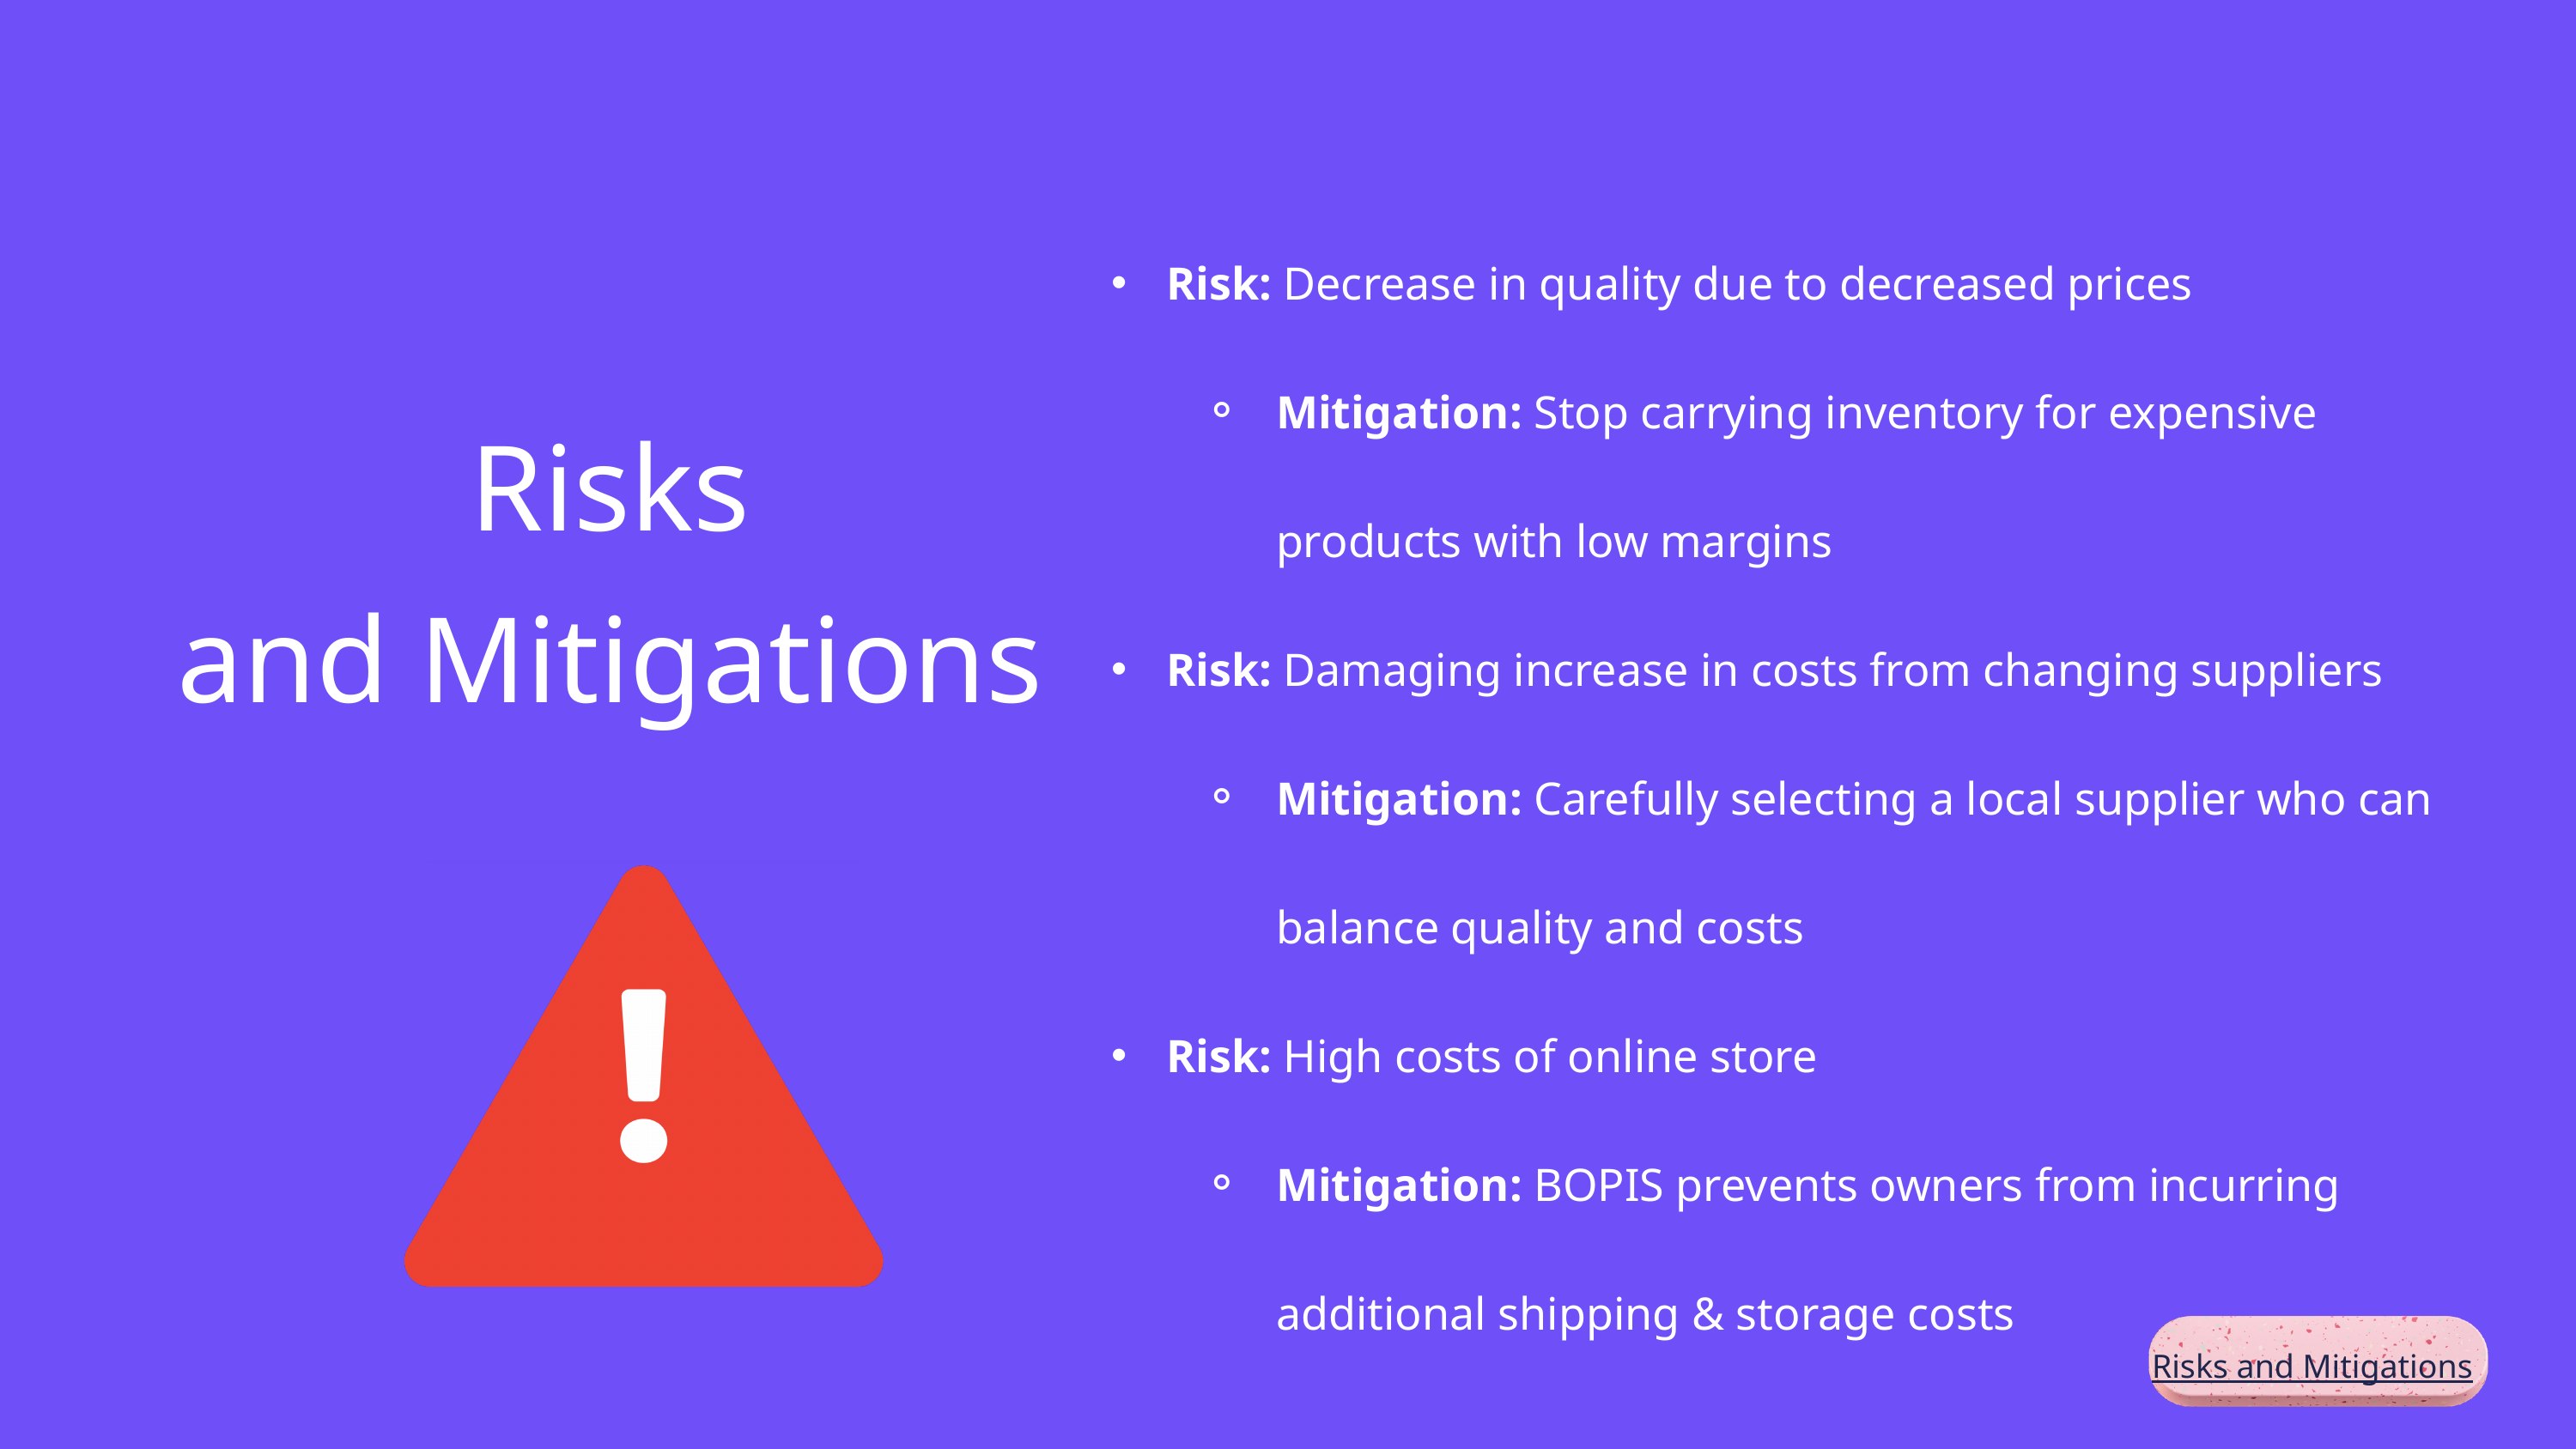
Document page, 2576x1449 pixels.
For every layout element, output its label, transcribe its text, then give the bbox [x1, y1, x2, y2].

text_box Risks and Mitigations [25, 382, 1057, 726]
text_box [2120, 1313, 2505, 1409]
text_box Risk: Decrease in quality due to decreased prices Mitigation: Stop carrying inventory for expensive products with low margins Risk: Damaging increase in costs from changing suppliers Mitigation: Carefully selecting a local supplier who can balance quality and costs Risk: High costs of online store Mitigation: BOPIS prevents owners from incurring additional shipping & storage costs [1057, 179, 2471, 1339]
text_box [398, 861, 890, 1287]
